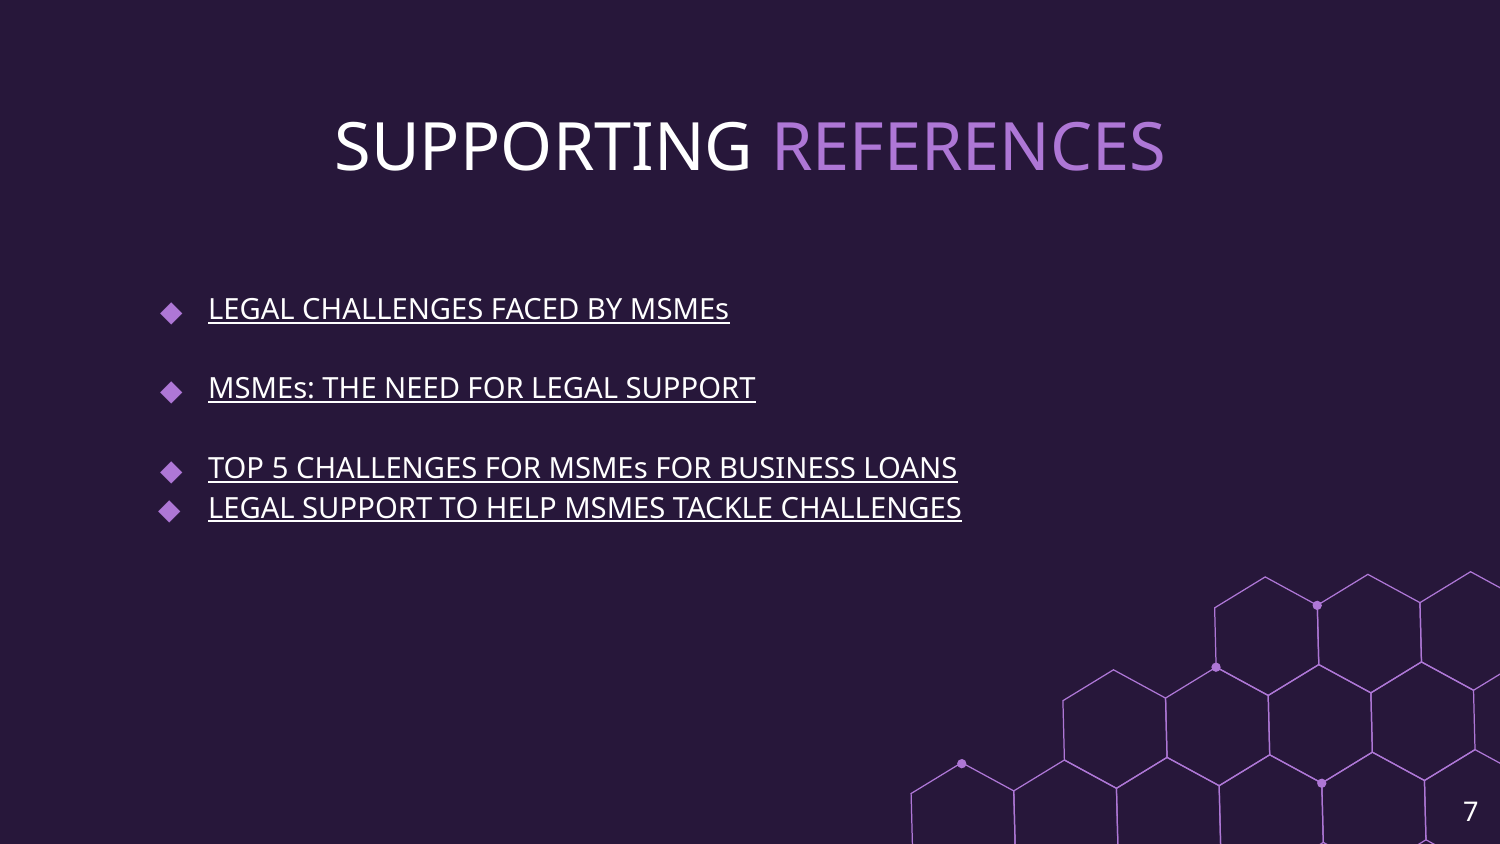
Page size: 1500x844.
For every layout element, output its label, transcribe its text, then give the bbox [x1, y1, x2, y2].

subtitle LEGAL CHALLENGES FACED BY MSMEs MSMEs: THE NEED FOR LEGAL SUPPORT TOP 5 CHALLENGES FOR MSMEs FOR BUSINESS LOANS LEGAL SUPPORT TO HELP MSMES TACKLE CHALLENGES [118, 235, 1349, 541]
title SUPPORTING REFERENCES [118, 88, 1383, 183]
slide_number ‹#› [1403, 779, 1494, 844]
